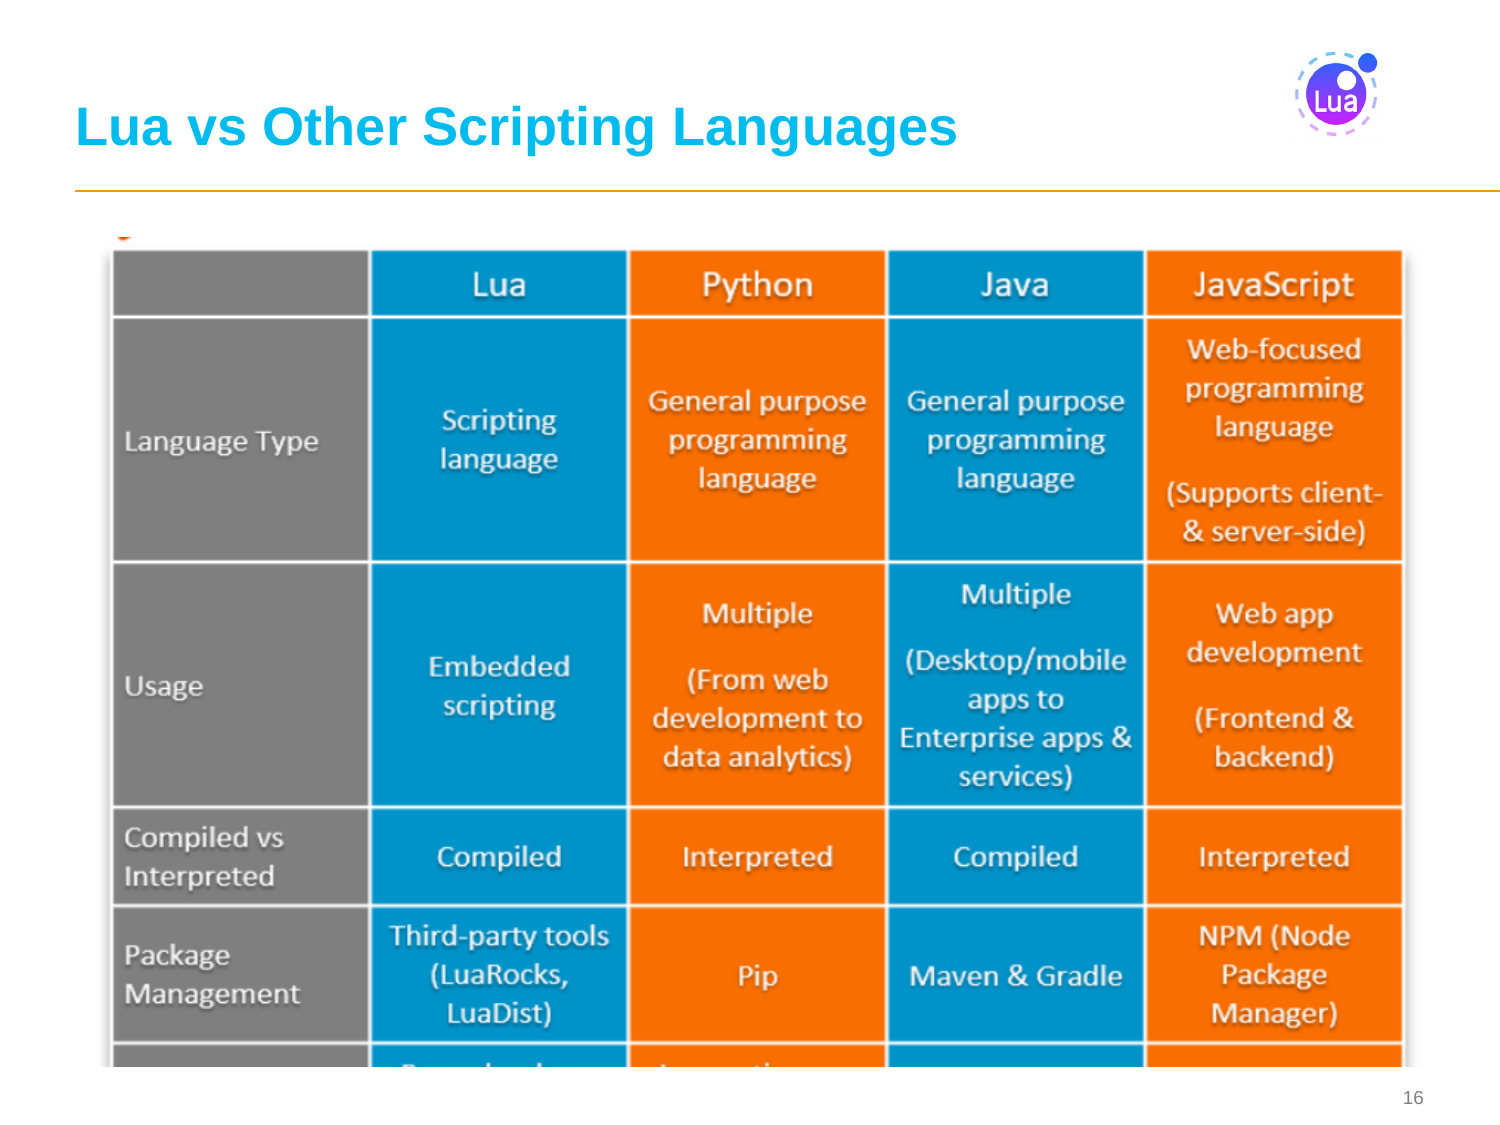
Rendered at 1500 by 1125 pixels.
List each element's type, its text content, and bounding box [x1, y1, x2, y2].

picture [99, 237, 1422, 1067]
title Lua vs Other Scripting Languages [75, 27, 1422, 157]
